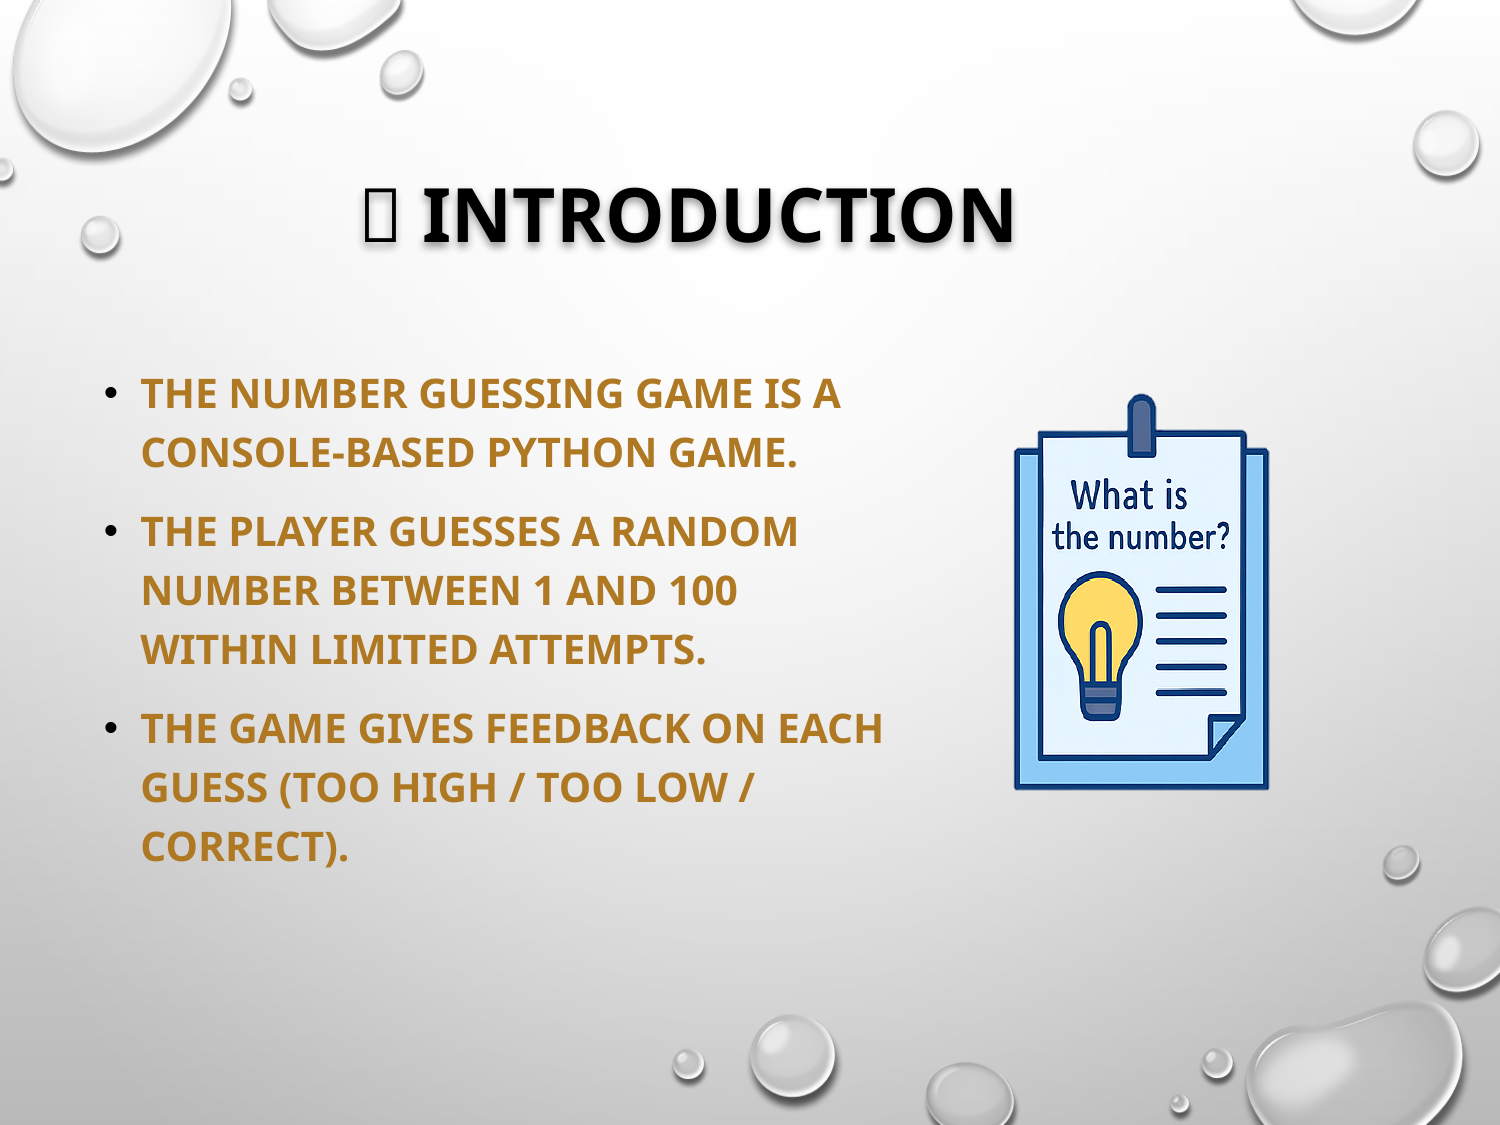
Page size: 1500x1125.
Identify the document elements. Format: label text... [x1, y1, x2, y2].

title 📘 Introduction [175, 131, 894, 304]
list The Number Guessing Game is a console-based Python game. The player guesses a random number between 1 and 100 within limited attempts. The game gives feedback on each guess (Too high / Too low / Correct). [88, 350, 895, 880]
picture [0, 0, 1500, 1125]
